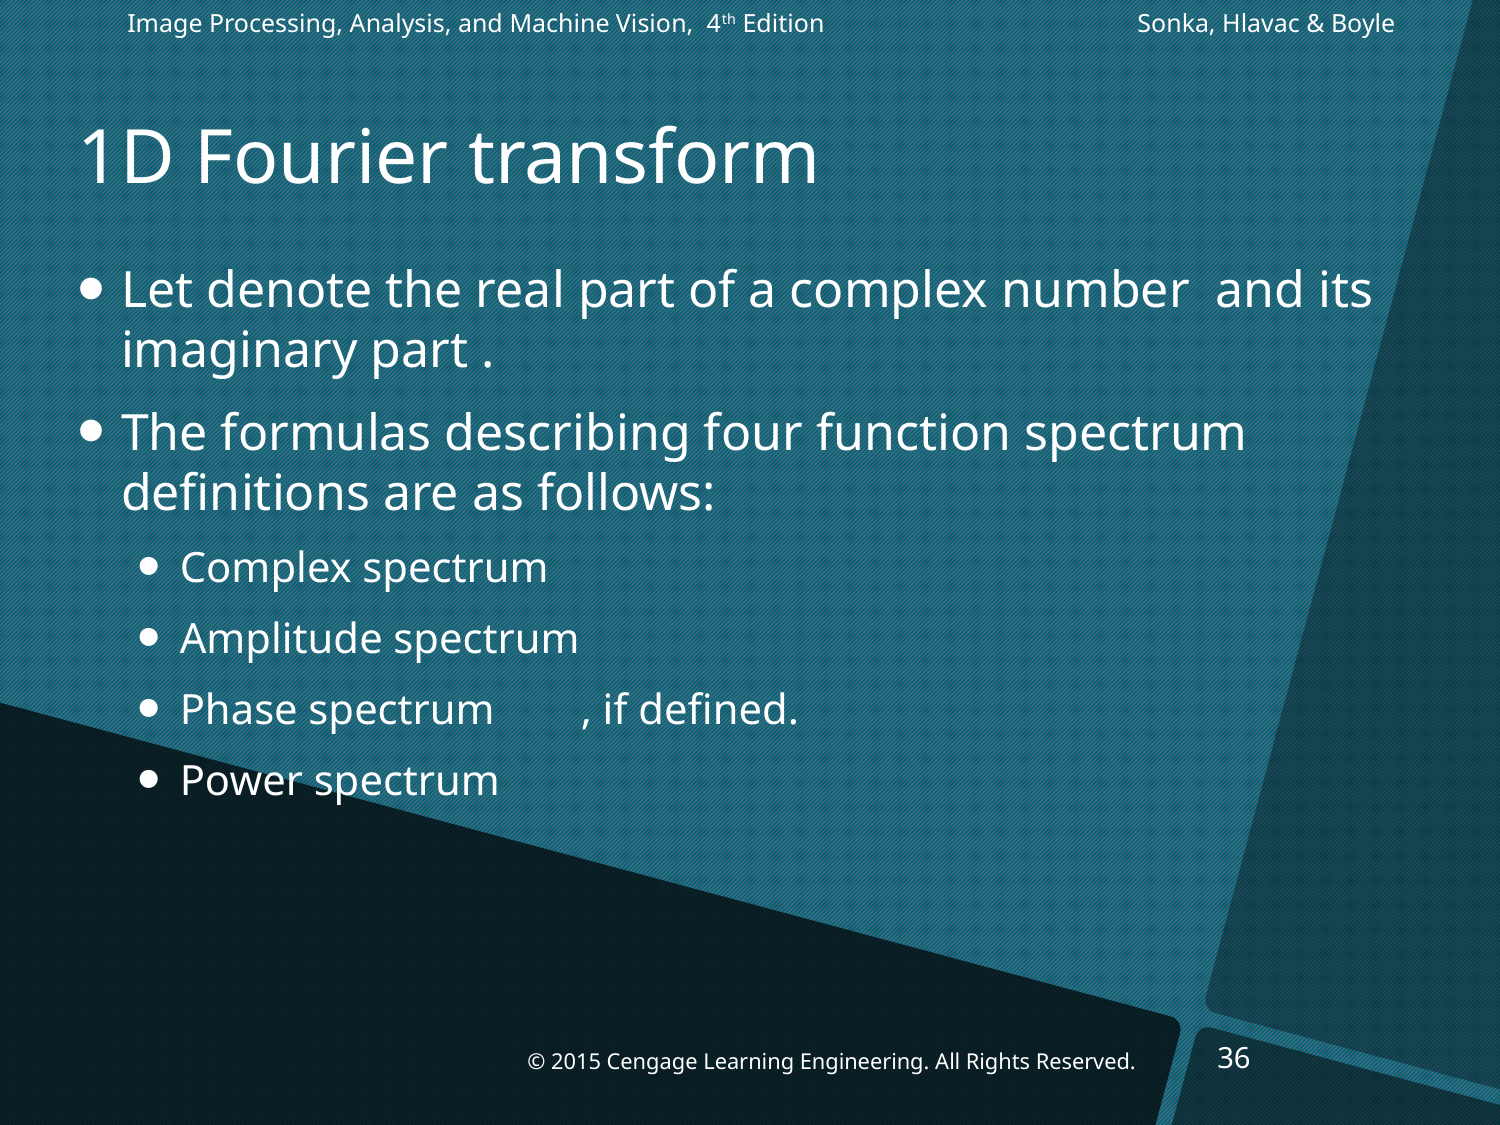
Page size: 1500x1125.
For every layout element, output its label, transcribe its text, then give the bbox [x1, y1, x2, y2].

title 1D Fourier transform [62, 82, 1463, 225]
text_box Image Processing, Analysis, and Machine Vision, 4th Edition Sonka, Hlavac & Boyle [112, 0, 1413, 45]
slide_number 36 [1202, 1024, 1463, 1094]
footer © 2015 Cengage Learning Engineering. All Rights Reserved. [512, 1032, 1163, 1093]
